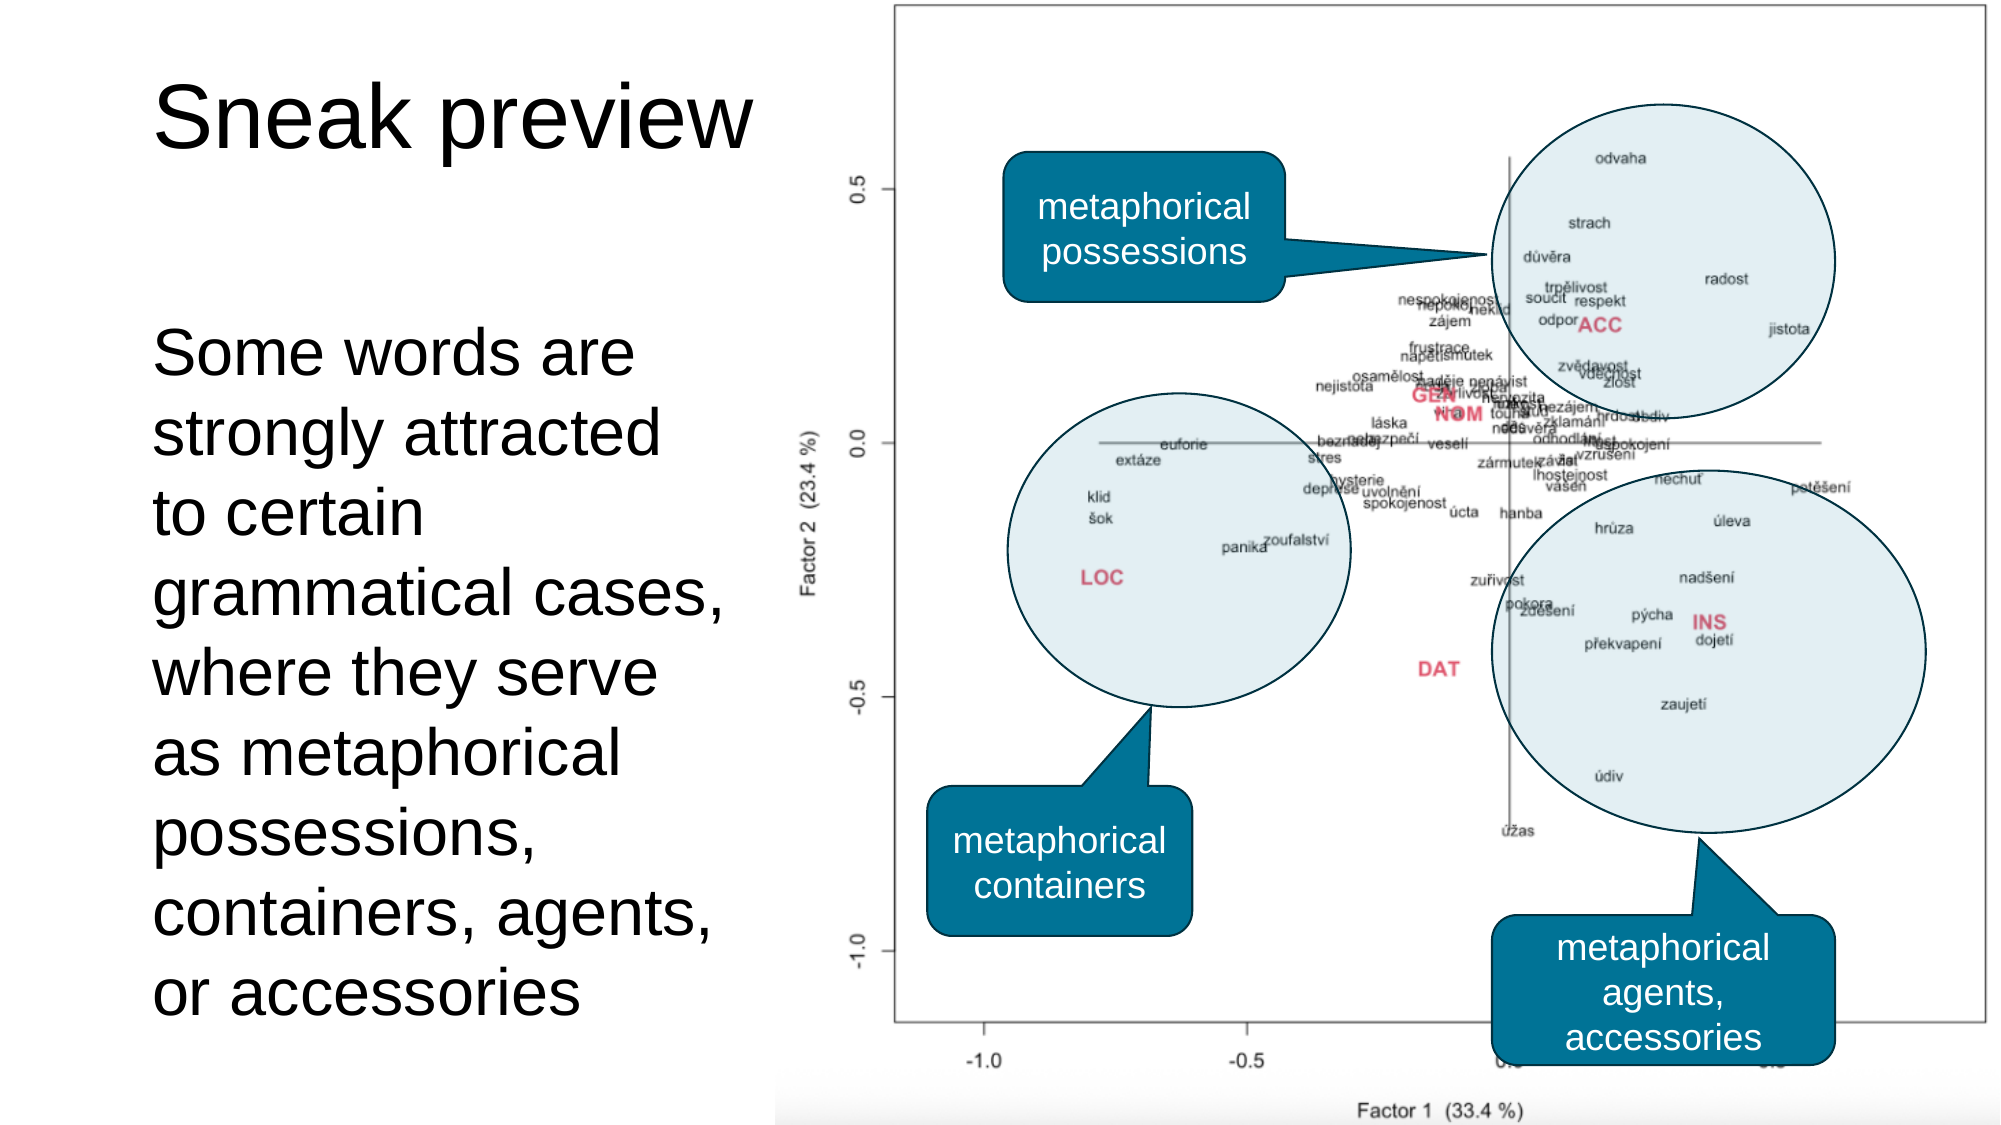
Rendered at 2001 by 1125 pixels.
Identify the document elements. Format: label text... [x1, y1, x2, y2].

text_box Some words are strongly attracted to certain grammatical cases, where they serve as metaphorical possessions, containers, agents, or accessories [137, 301, 750, 1037]
picture [0, 0, 2000, 1125]
title Sneak preview [137, 0, 775, 237]
